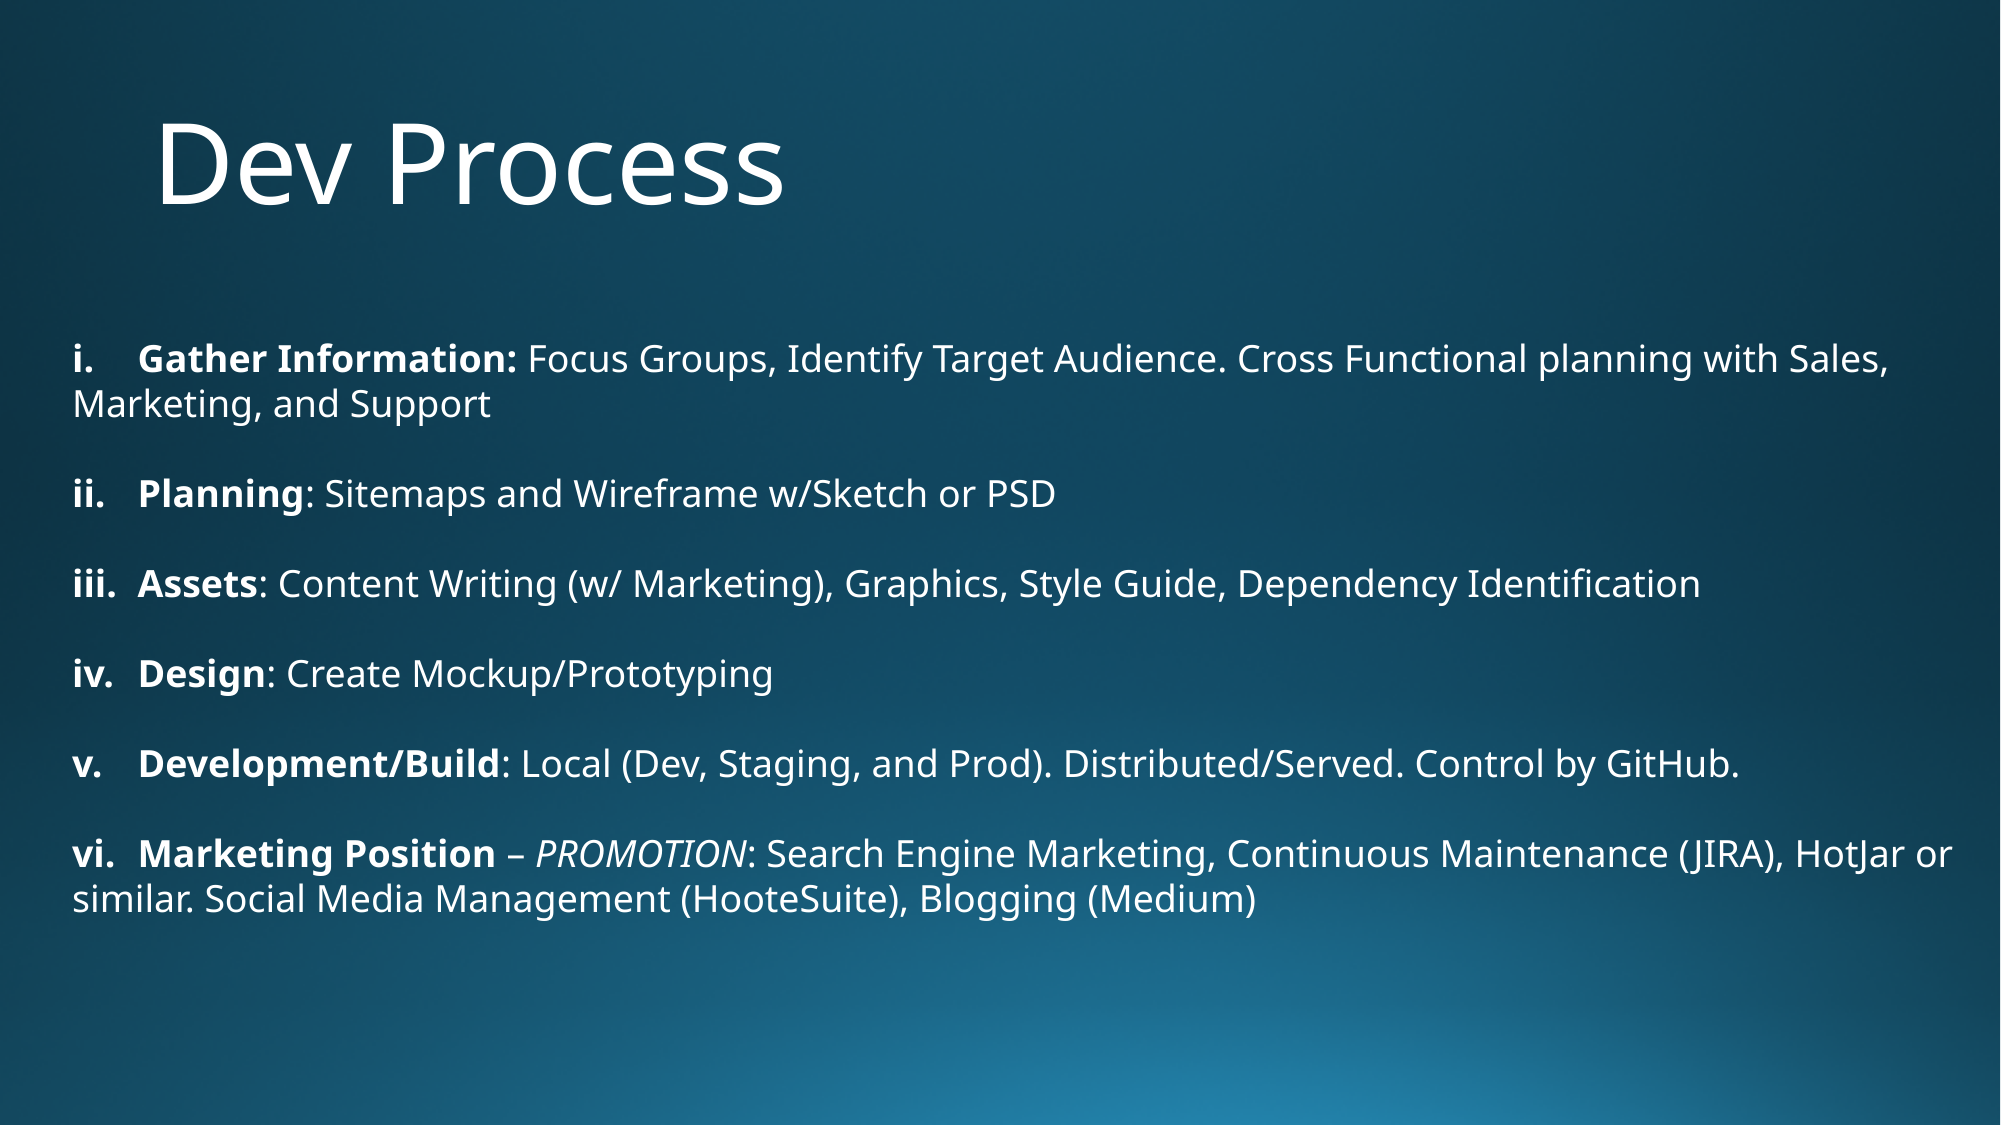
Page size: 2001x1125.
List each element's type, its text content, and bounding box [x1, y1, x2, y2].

picture [0, 0, 2001, 1125]
text_box Gather Information: Focus Groups, Identify Target Audience. Cross Functional planning with Sales, Marketing, and Support Planning: Sitemaps and Wireframe w/Sketch or PSD Assets: Content Writing (w/ Marketing), Graphics, Style Guide, Dependency Identification Design: Create Mockup/Prototyping Development/Build: Local (Dev, Staging, and Prod). Distributed/Served. Control by GitHub. Marketing Position – PROMOTION: Search Engine Marketing, Continuous Maintenance (JIRA), HotJar or similar. Social Media Management (HooteSuite), Blogging (Medium) [57, 327, 1979, 1018]
title Dev Process [137, 59, 1863, 278]
